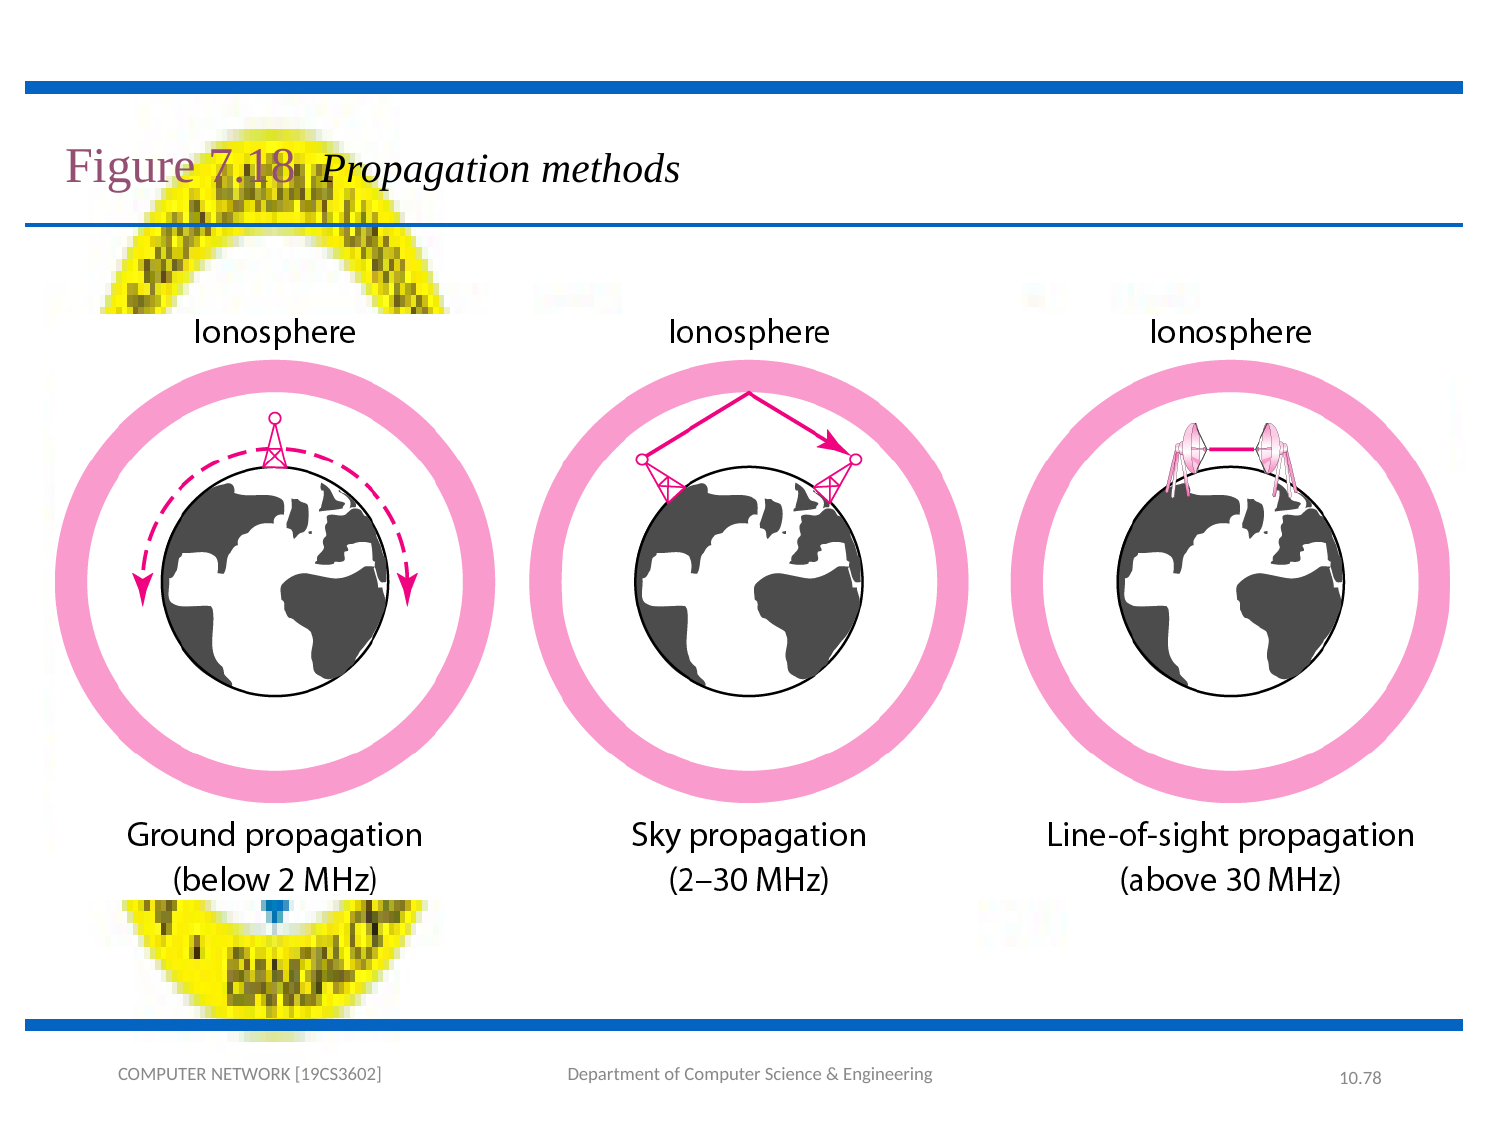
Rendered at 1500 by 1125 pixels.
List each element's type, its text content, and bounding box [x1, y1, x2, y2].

picture [0, 0, 1500, 1125]
slide_number COMPUTER NETWORK [19CS3602] [103, 1042, 441, 1103]
footer Department of Computer Science & Engineering [496, 1042, 1004, 1103]
slide_number 10.‹#› [1059, 1042, 1397, 1103]
text_box Figure 7.18 Propagation methods [49, 124, 714, 200]
